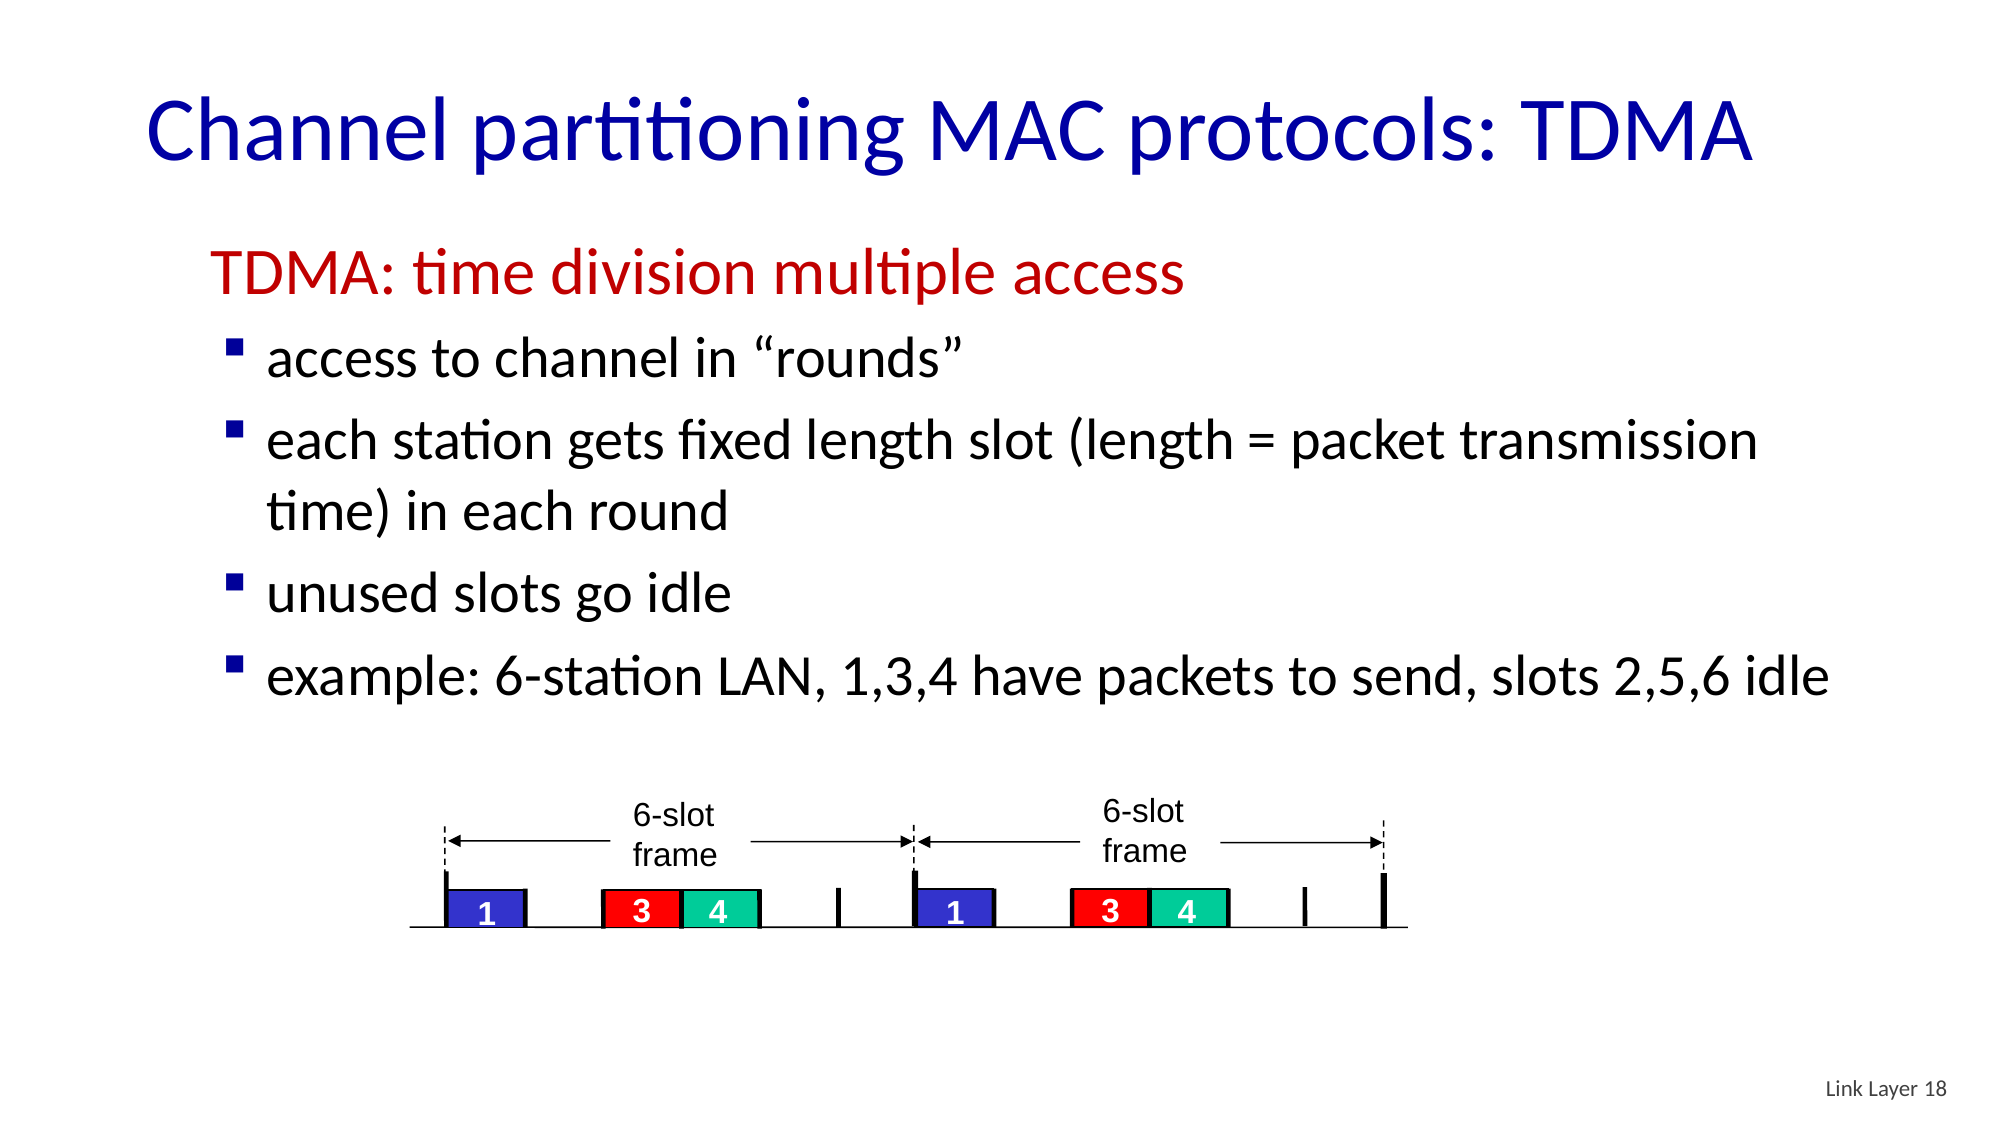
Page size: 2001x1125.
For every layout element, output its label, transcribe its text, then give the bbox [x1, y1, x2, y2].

text_box TDMA: time division multiple access access to channel in “rounds” each station gets fixed length slot (length = packet transmission time) in each round unused slots go idle example: 6-station LAN, 1,3,4 have packets to send, slots 2,5,6 idle [195, 239, 1874, 720]
slide_number Link Layer 18 [1512, 1056, 1963, 1117]
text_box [409, 781, 1408, 940]
title Channel partitioning MAC protocols: TDMA [131, 57, 1857, 205]
